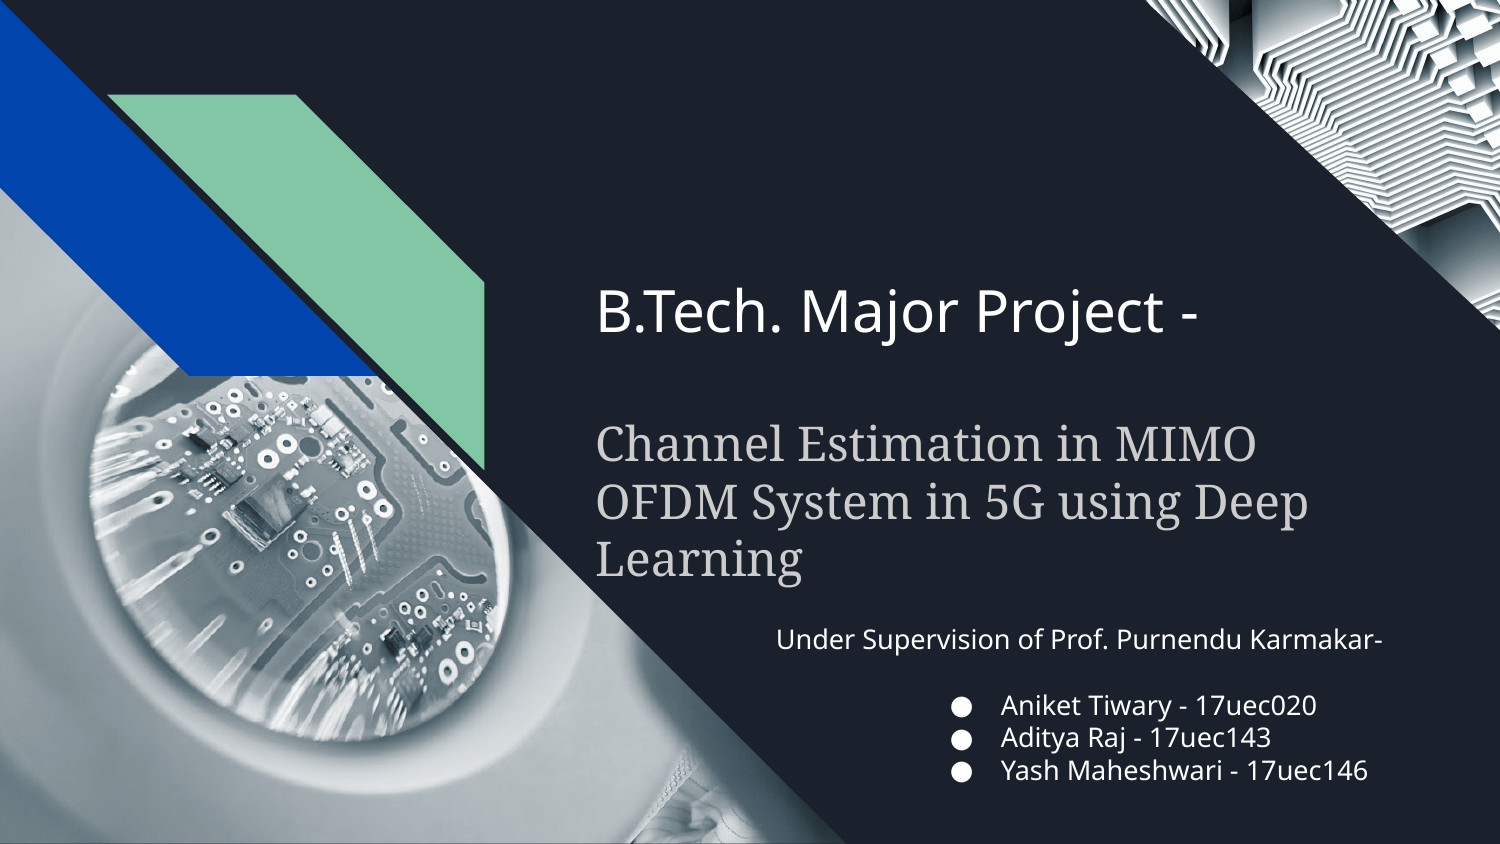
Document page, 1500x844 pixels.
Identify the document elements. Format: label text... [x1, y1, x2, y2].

subtitle Under Supervision of Prof. Purnendu Karmakar- Aniket Tiwary - 17uec020 Aditya Raj - 17uec143 Yash Maheshwari - 17uec146 [760, 602, 1404, 686]
picture [1144, 0, 1500, 331]
title B.Tech. Major Project - Channel Estimation in MIMO OFDM System in 5G using Deep Learning [580, 258, 1404, 555]
picture [0, 189, 847, 844]
